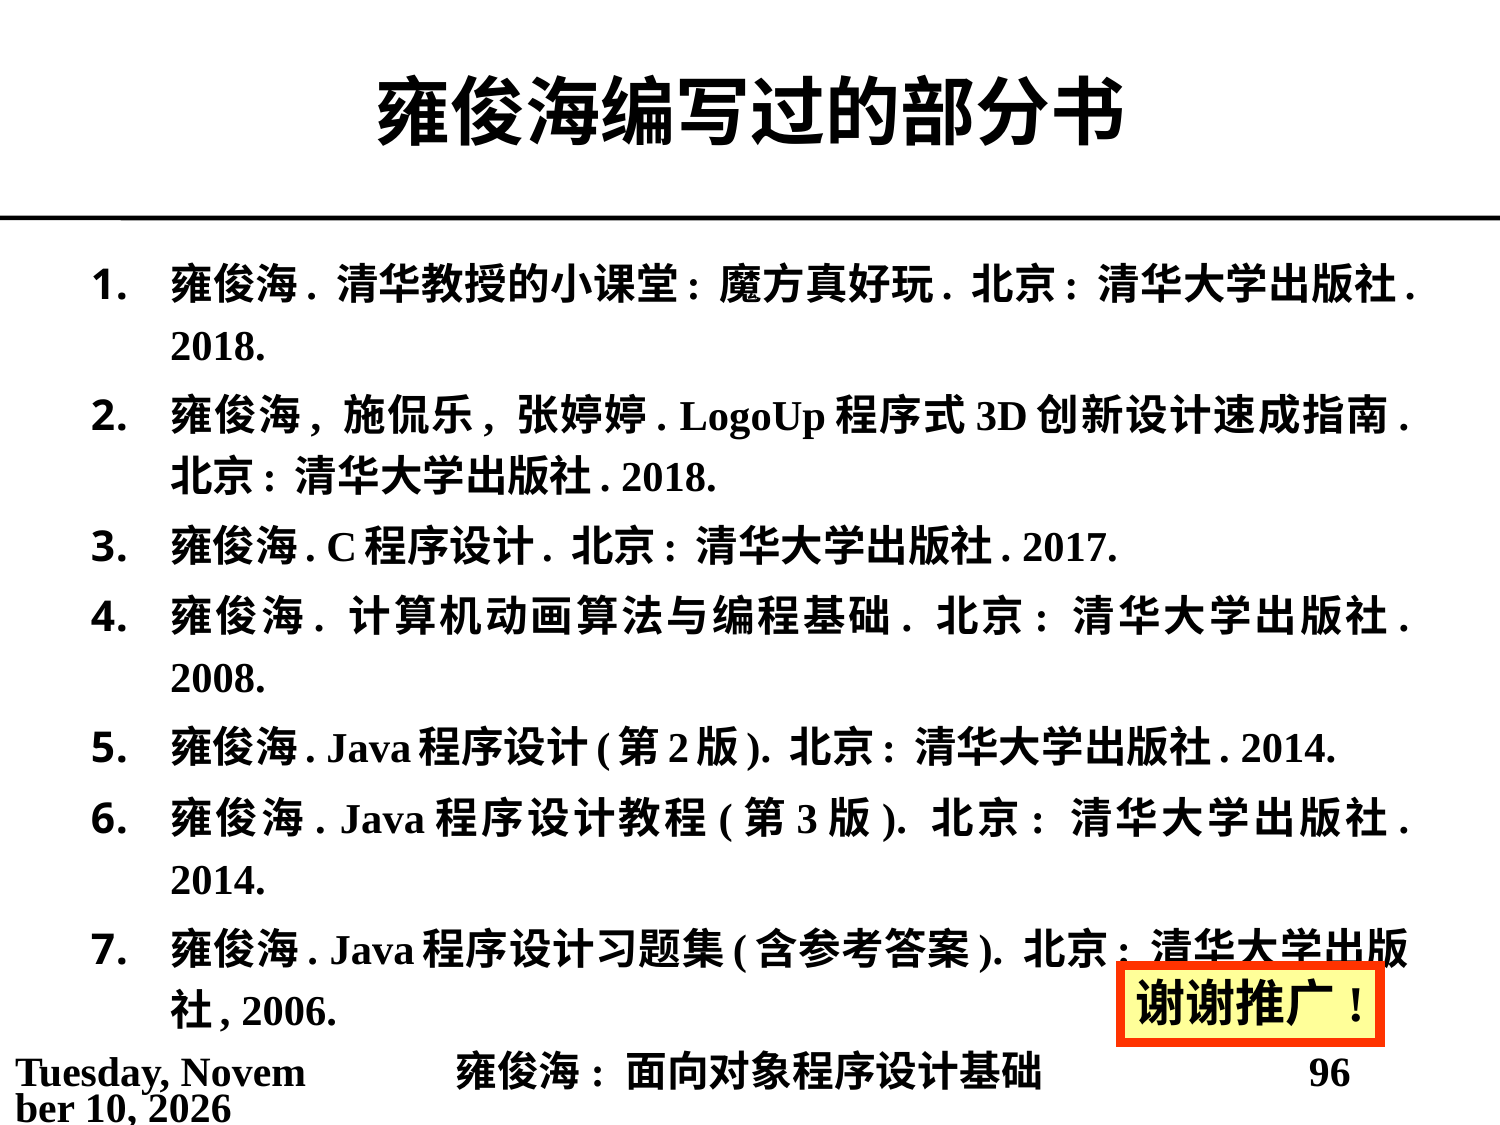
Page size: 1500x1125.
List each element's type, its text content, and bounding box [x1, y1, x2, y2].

text_box 谢谢推广! [1120, 965, 1380, 1043]
slide_number 96 [1161, 1042, 1499, 1103]
title 雍俊海编写过的部分书 [0, 0, 1500, 217]
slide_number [0, 1042, 337, 1103]
footer 雍俊海: 面向对象程序设计基础 [337, 1042, 1161, 1103]
list 雍俊海. 清华教授的小课堂: 魔方真好玩. 北京: 清华大学出版社. 2018. 雍俊海, 施侃乐, 张婷婷. LogoUp程序式3D创新设计速成指南. 北京: 清华大学出版社. 2018. 雍俊海. C程序设计. 北京: 清华大学出版社. 2017. 雍俊海. 计算机动画算法与编程基础. 北京: 清华大学出版社. 2008. 雍俊海. Java程序设计(第2版). 北京: 清华大学出版社. 2014. 雍俊海. Java程序设计教程(第3版). 北京: 清华大学出版社. 2014. 雍俊海. Java程序设计习题集(含参考答案). 北京: 清华大学出版社, 2006. [75, 239, 1425, 1042]
